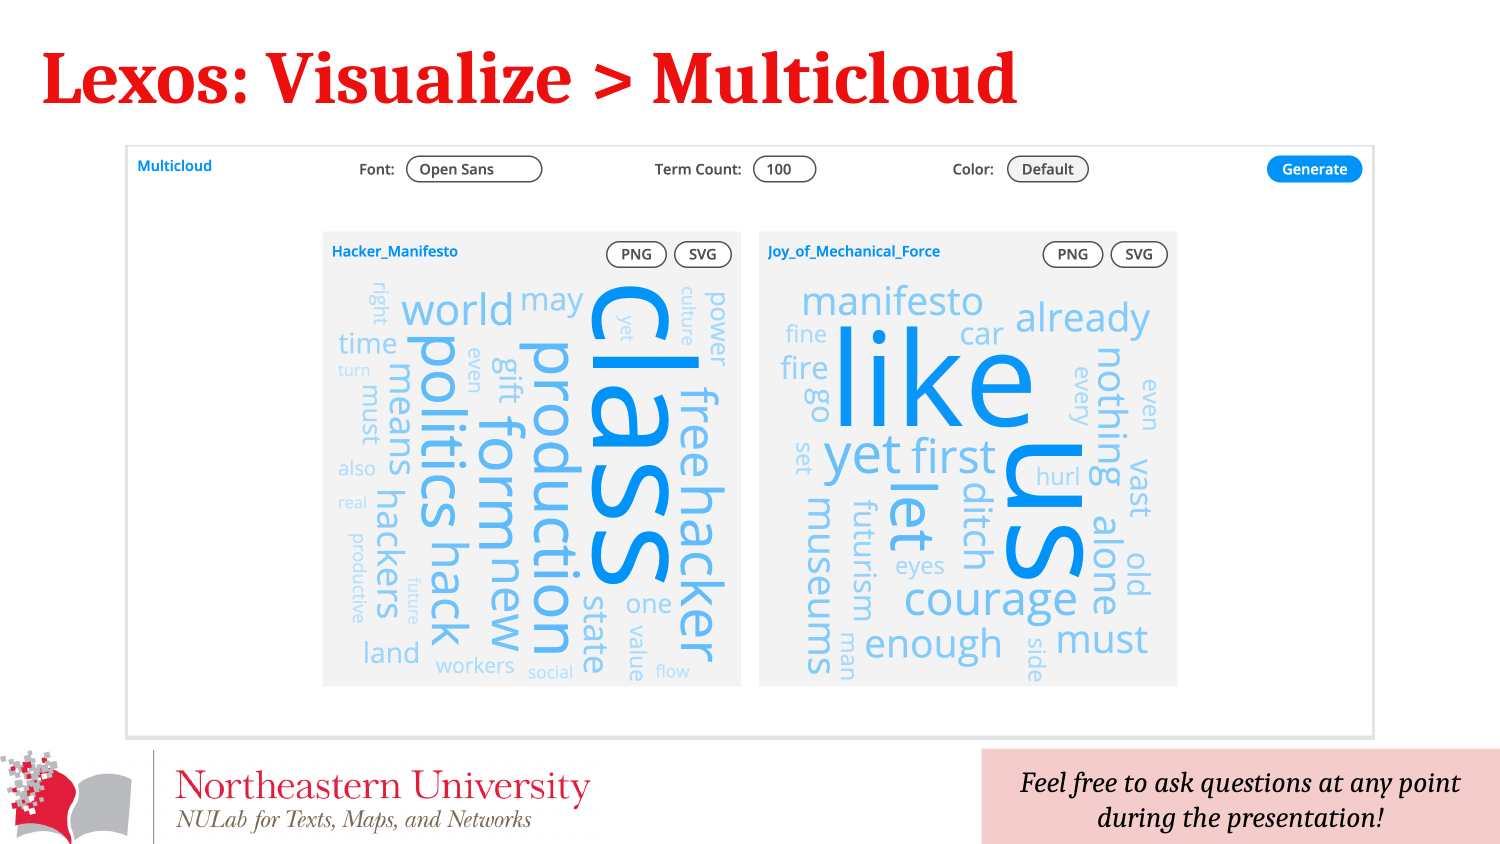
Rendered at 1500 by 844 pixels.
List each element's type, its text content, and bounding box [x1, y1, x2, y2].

title Lexos: Visualize > Multicloud [26, 13, 1424, 108]
picture [0, 750, 605, 844]
picture [124, 145, 1376, 740]
